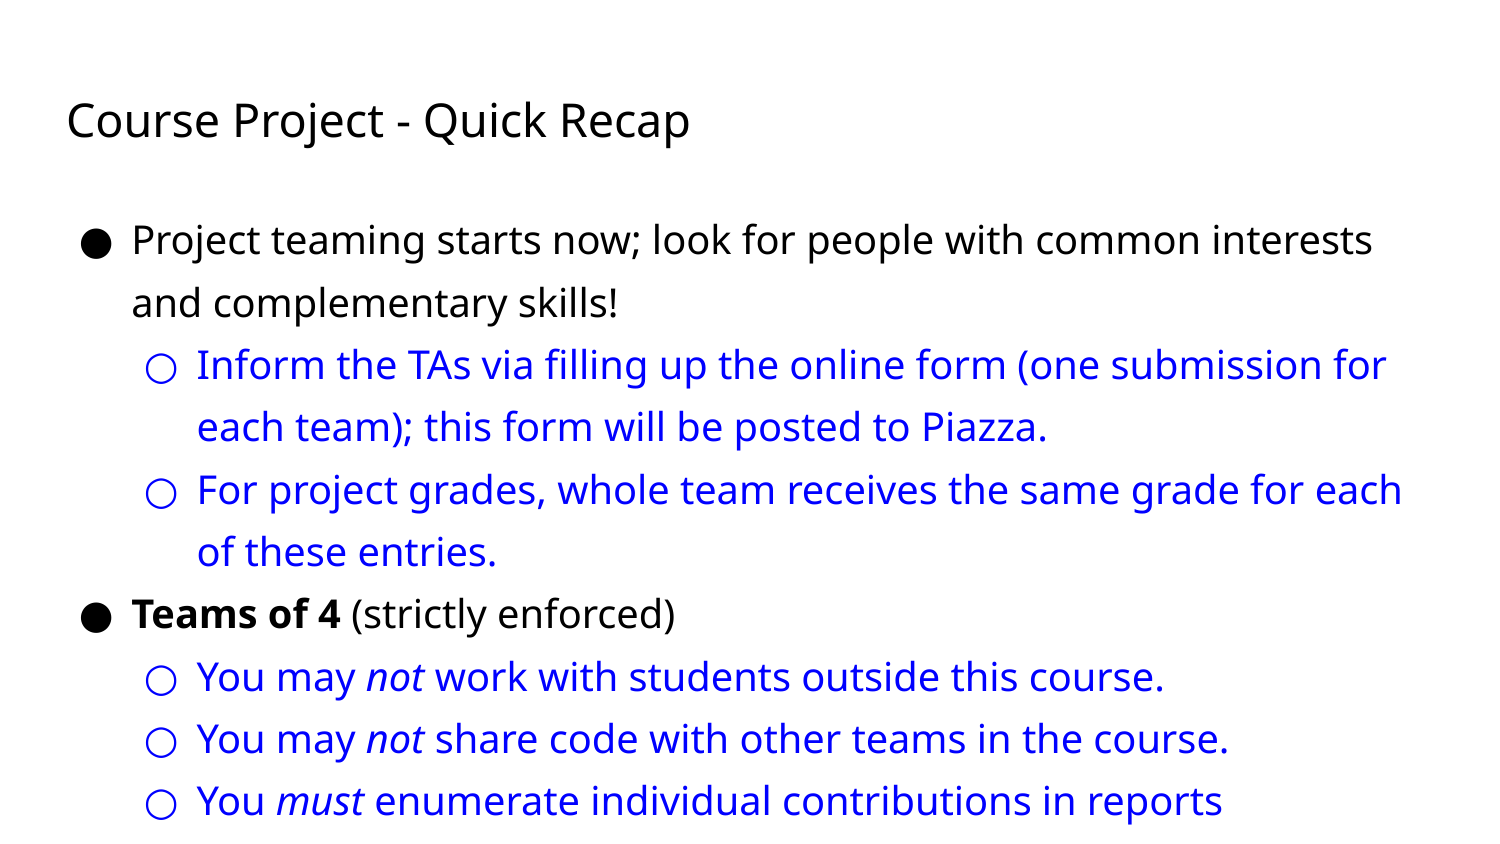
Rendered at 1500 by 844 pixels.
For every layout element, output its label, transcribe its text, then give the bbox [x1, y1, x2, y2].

list Project teaming starts now; look for people with common interests and complementary skills! Inform the TAs via filling up the online form (one submission for each team); this form will be posted to Piazza. For project grades, whole team receives the same grade for each of these entries. Teams of 4 (strictly enforced) You may not work with students outside this course. You may not share code with other teams in the course. You must enumerate individual contributions in reports [51, 189, 1449, 844]
title Course Project - Quick Recap [51, 72, 1449, 167]
